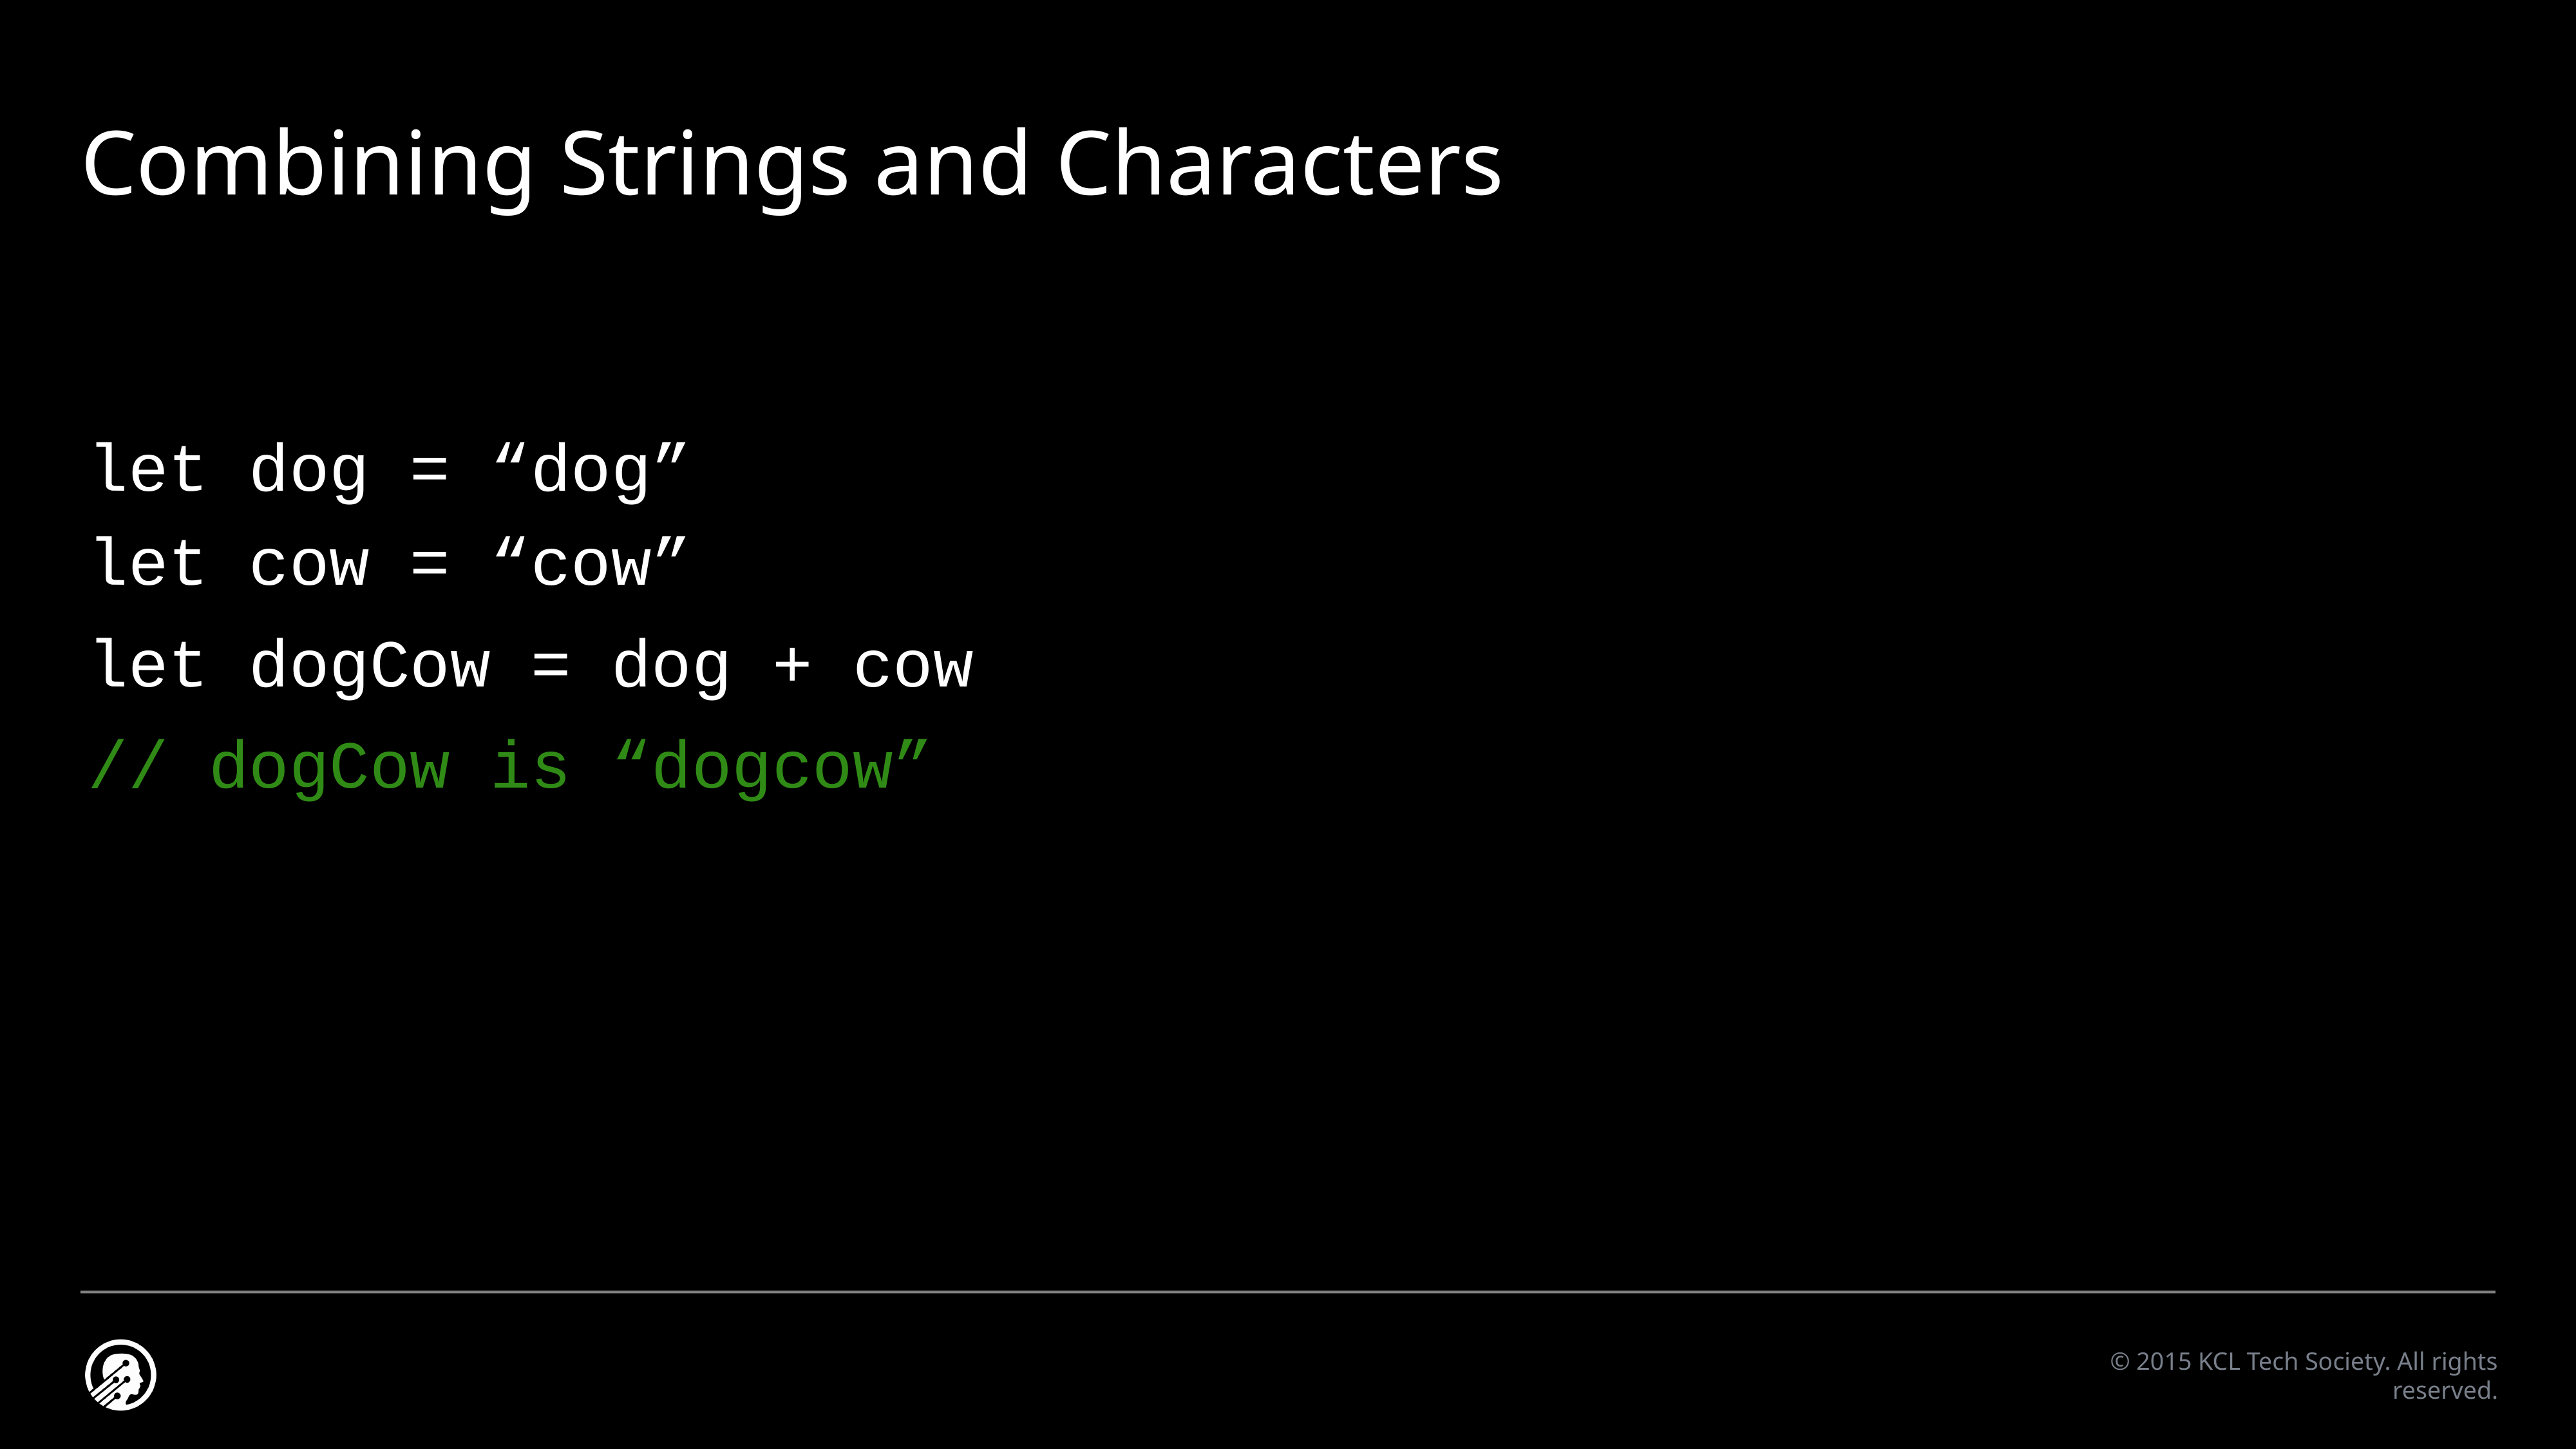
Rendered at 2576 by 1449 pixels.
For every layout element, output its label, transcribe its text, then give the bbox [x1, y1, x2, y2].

text_box let dogCow = dog + cow [80, 612, 1562, 708]
text_box let cow = “cow” [80, 512, 1562, 606]
picture [80, 1334, 160, 1416]
text_box © 2015 KCL Tech Society. All rights reserved. [2035, 1338, 2506, 1412]
title Combining Strings and Characters [80, 80, 1636, 213]
text_box let dog = “dog” [80, 416, 1562, 512]
text_box // dogCow is “dogcow” [80, 713, 1562, 810]
